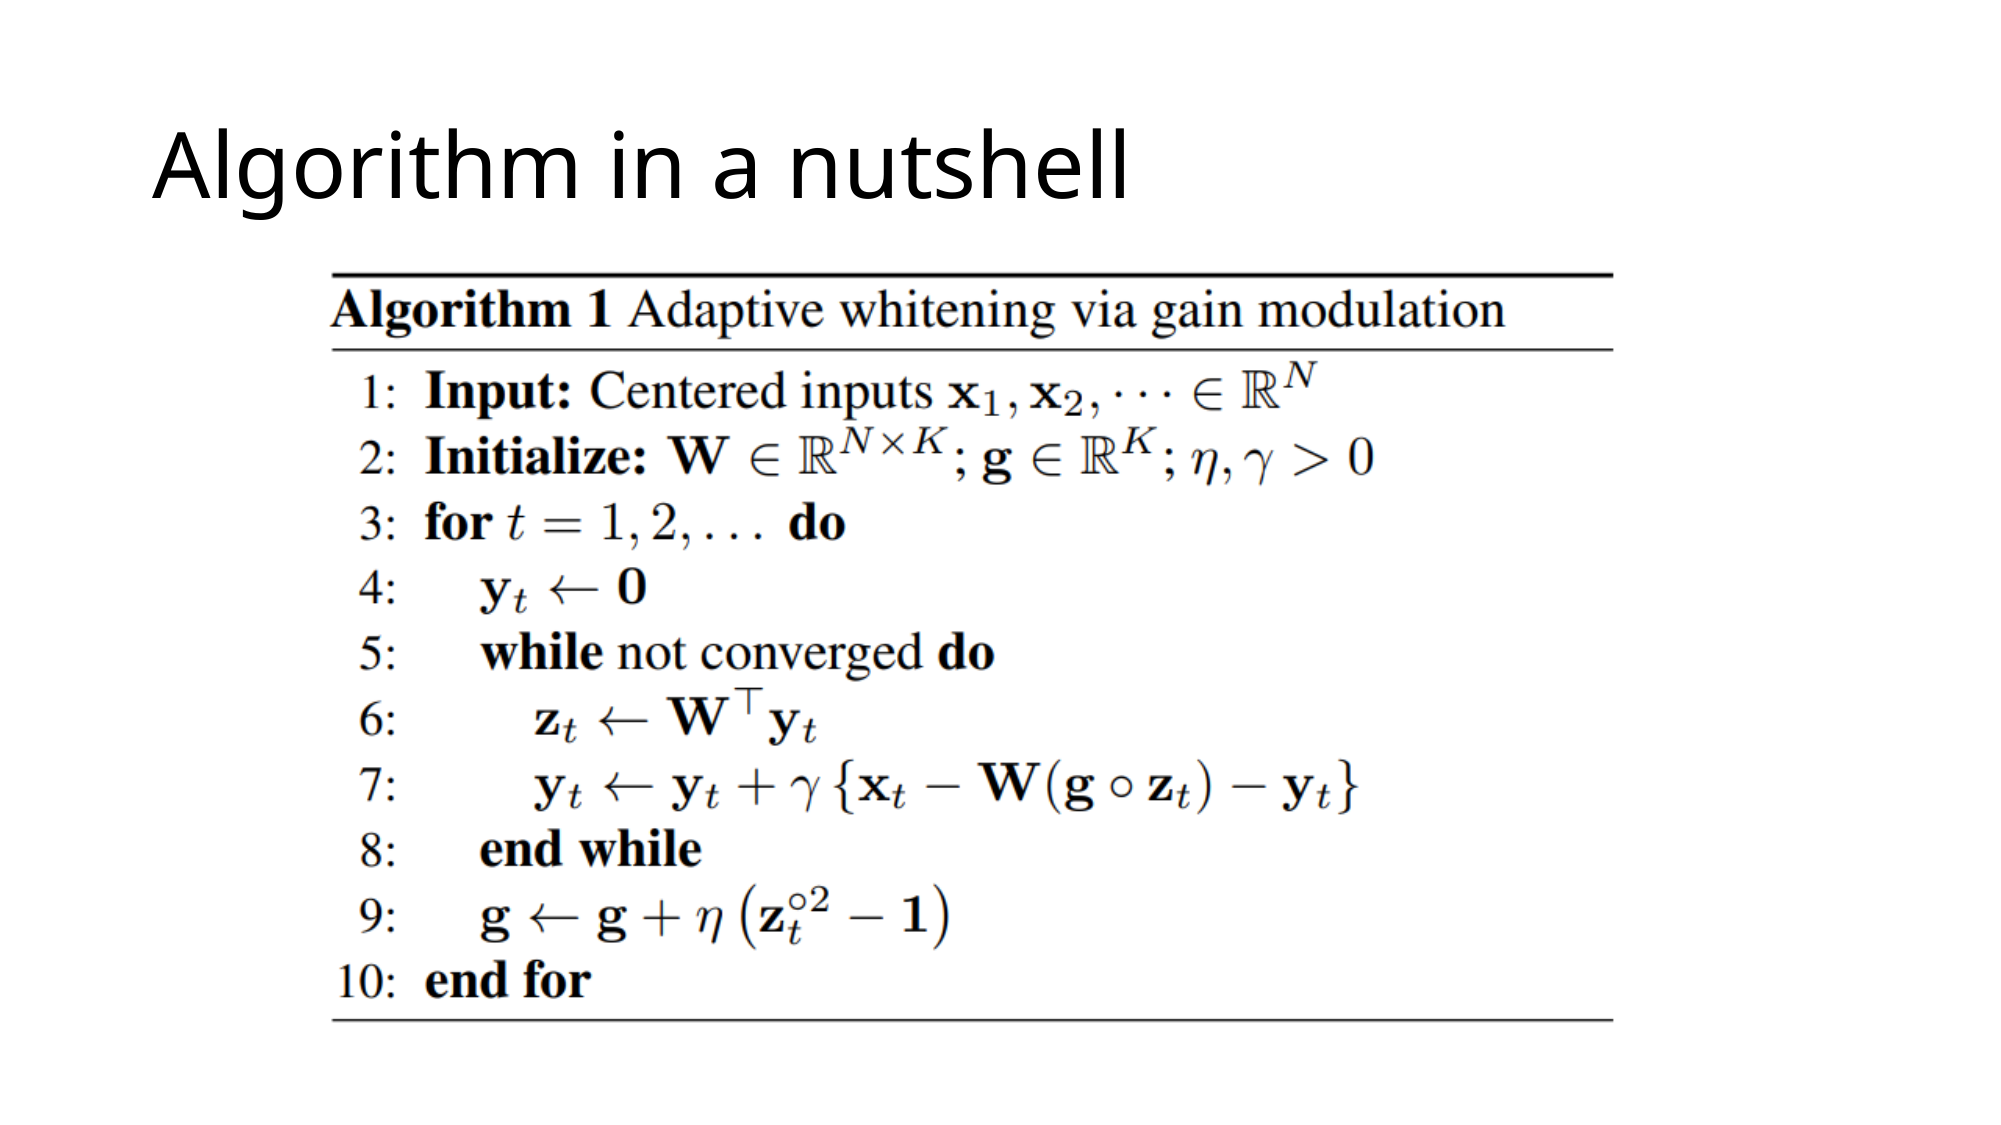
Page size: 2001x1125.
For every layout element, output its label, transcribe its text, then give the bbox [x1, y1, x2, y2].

picture [316, 255, 1648, 1035]
title Algorithm in a nutshell [137, 59, 1863, 278]
